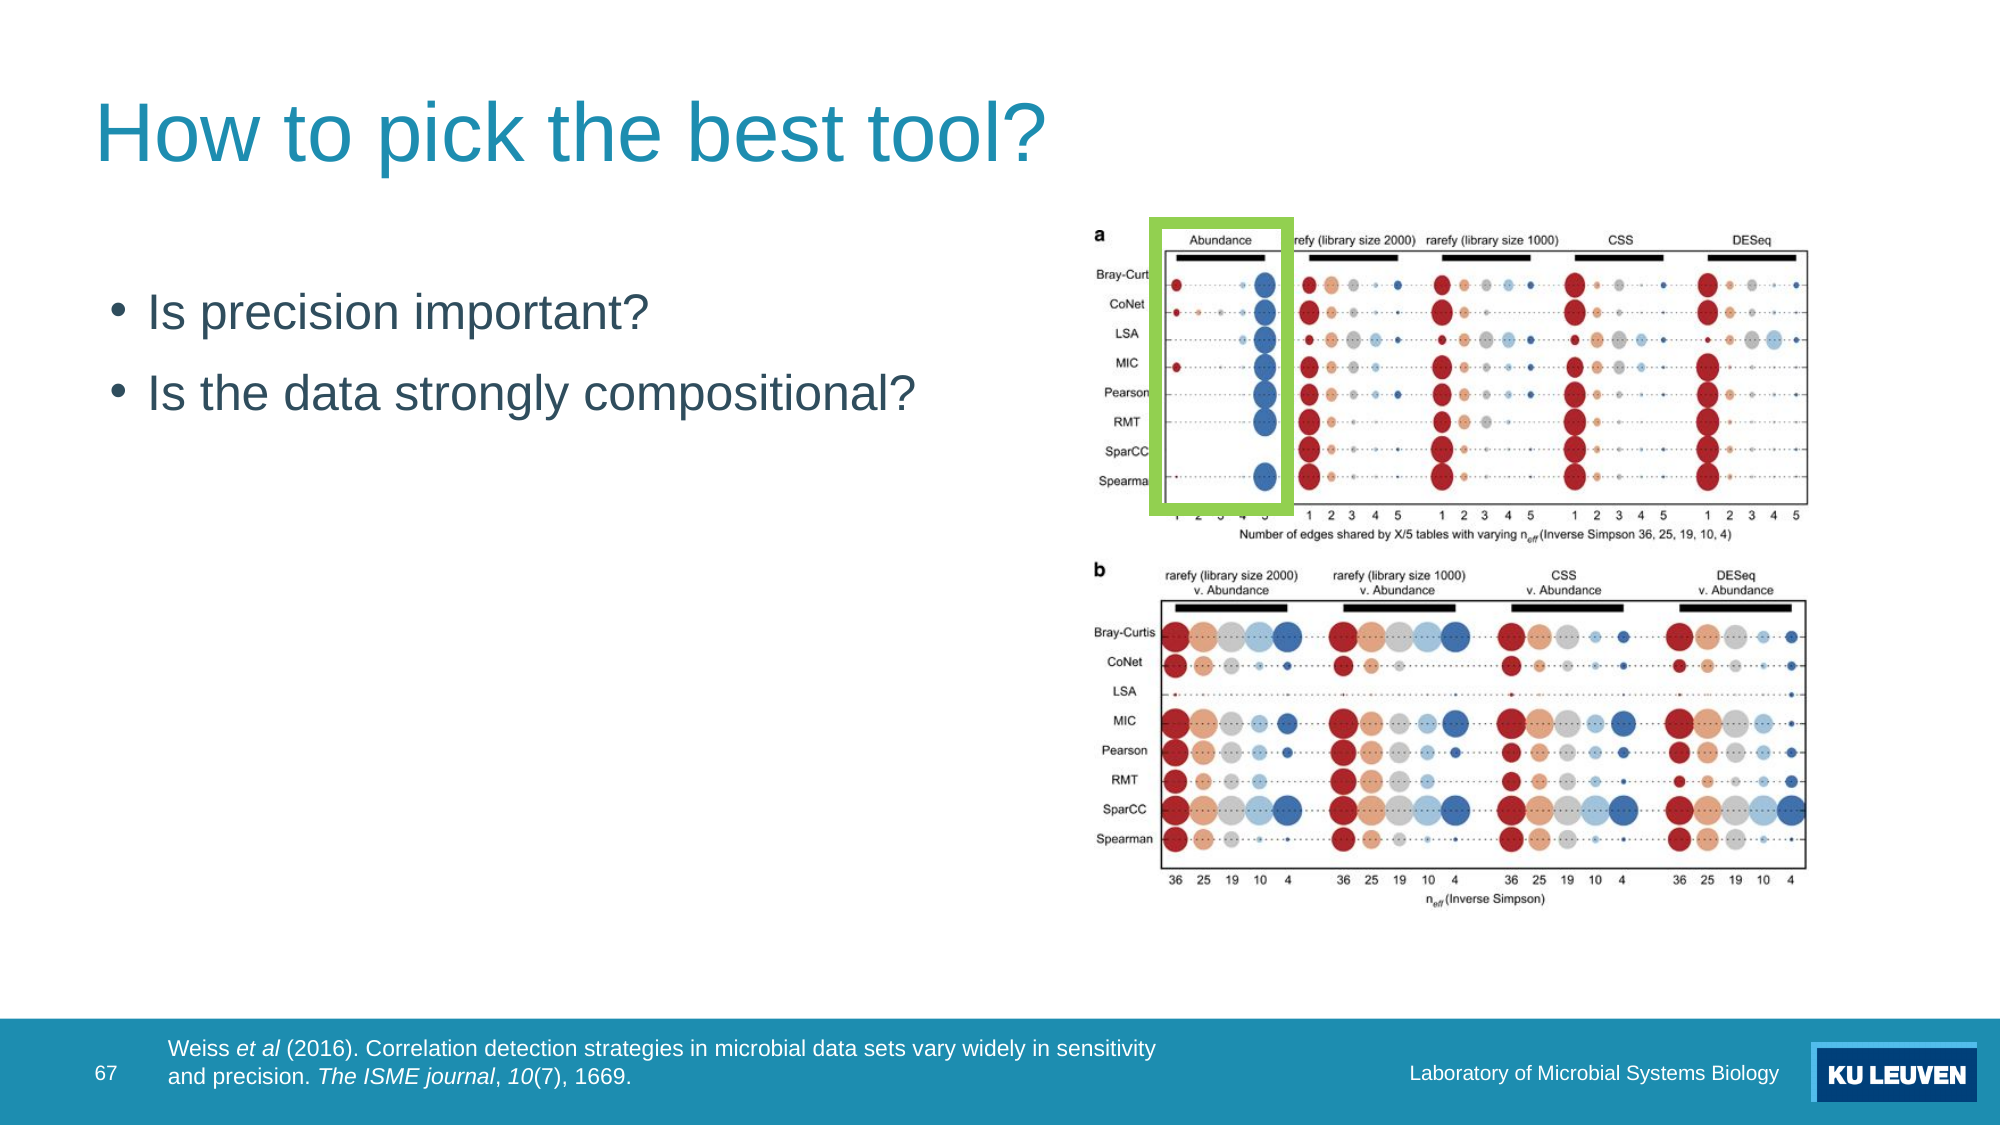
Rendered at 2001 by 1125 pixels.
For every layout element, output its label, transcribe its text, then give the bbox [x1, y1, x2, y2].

text_box Weiss et al (2016). Correlation detection strategies in microbial data sets vary widely in sensitivity and precision. The ISME journal, 10(7), 1669. [153, 1026, 1187, 1097]
slide_number 67 [94, 1018, 201, 1125]
title How to pick the best tool? [94, 33, 1906, 223]
picture [1811, 1042, 1977, 1102]
footer Laboratory of Microbial Systems Biology [989, 1018, 1809, 1125]
text_box [1154, 222, 1288, 230]
list Is precision important? Is the data strongly compositional? [94, 271, 1906, 1004]
picture [1093, 230, 1809, 911]
